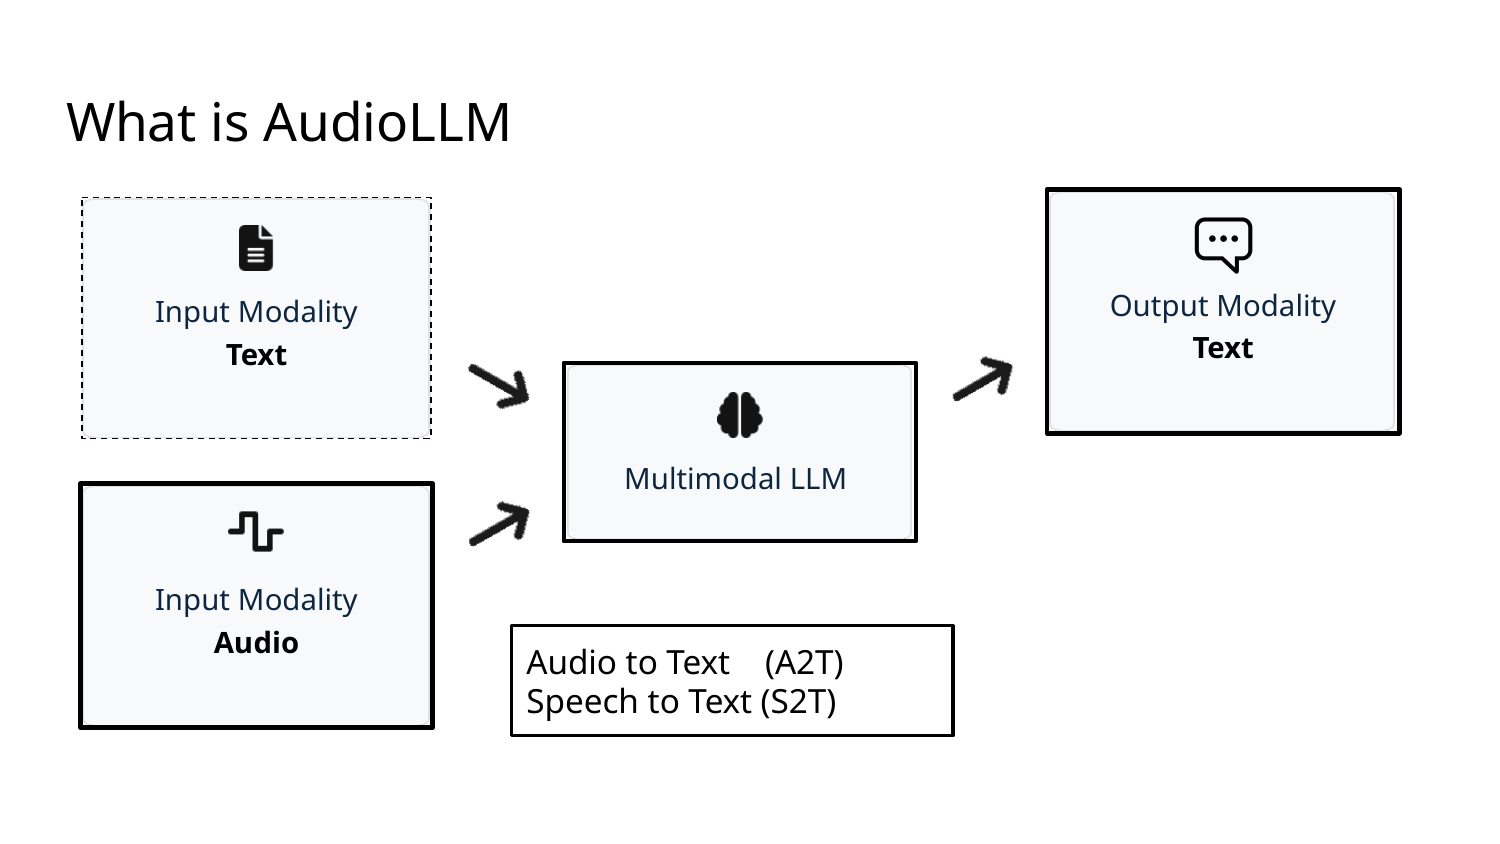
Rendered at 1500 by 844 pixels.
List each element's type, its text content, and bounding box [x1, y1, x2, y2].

text_box Audio to Text (A2T) Speech to Text (S2T) [511, 625, 953, 736]
picture [82, 485, 431, 726]
title What is AudioLLM [51, 72, 1449, 167]
picture [1049, 191, 1398, 432]
picture [452, 481, 545, 573]
picture [82, 198, 431, 438]
picture [451, 336, 544, 429]
picture [936, 336, 1028, 428]
picture [565, 364, 914, 540]
